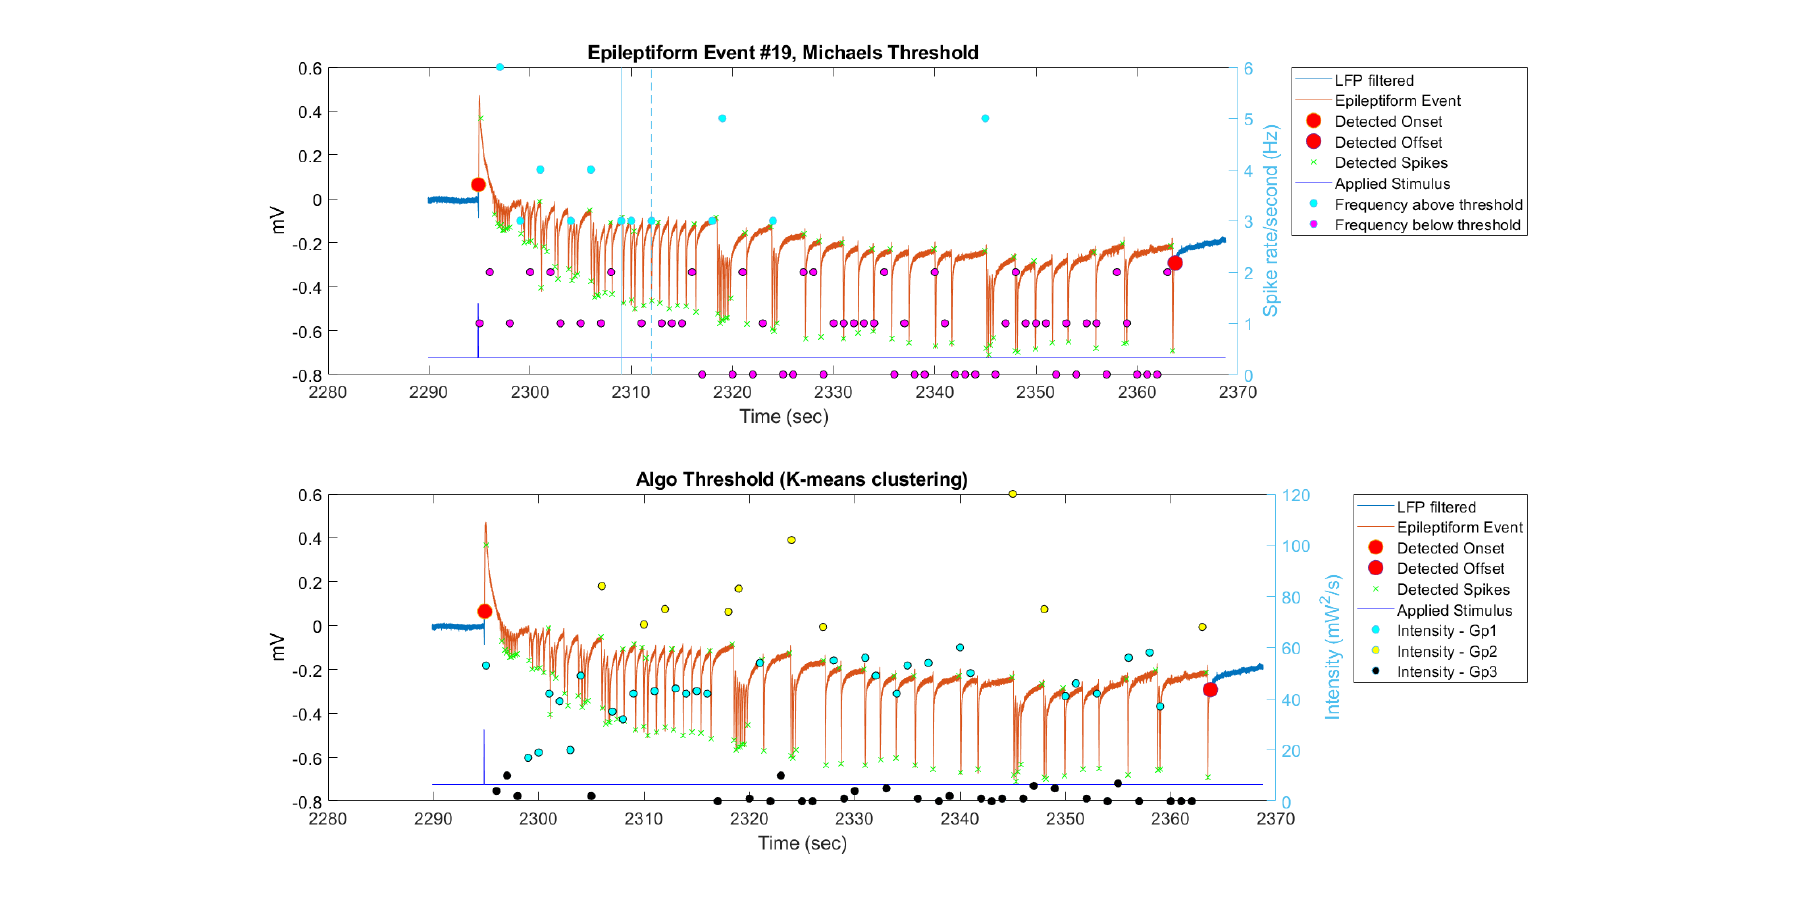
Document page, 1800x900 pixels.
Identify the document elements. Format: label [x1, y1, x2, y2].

picture [126, 0, 1674, 900]
